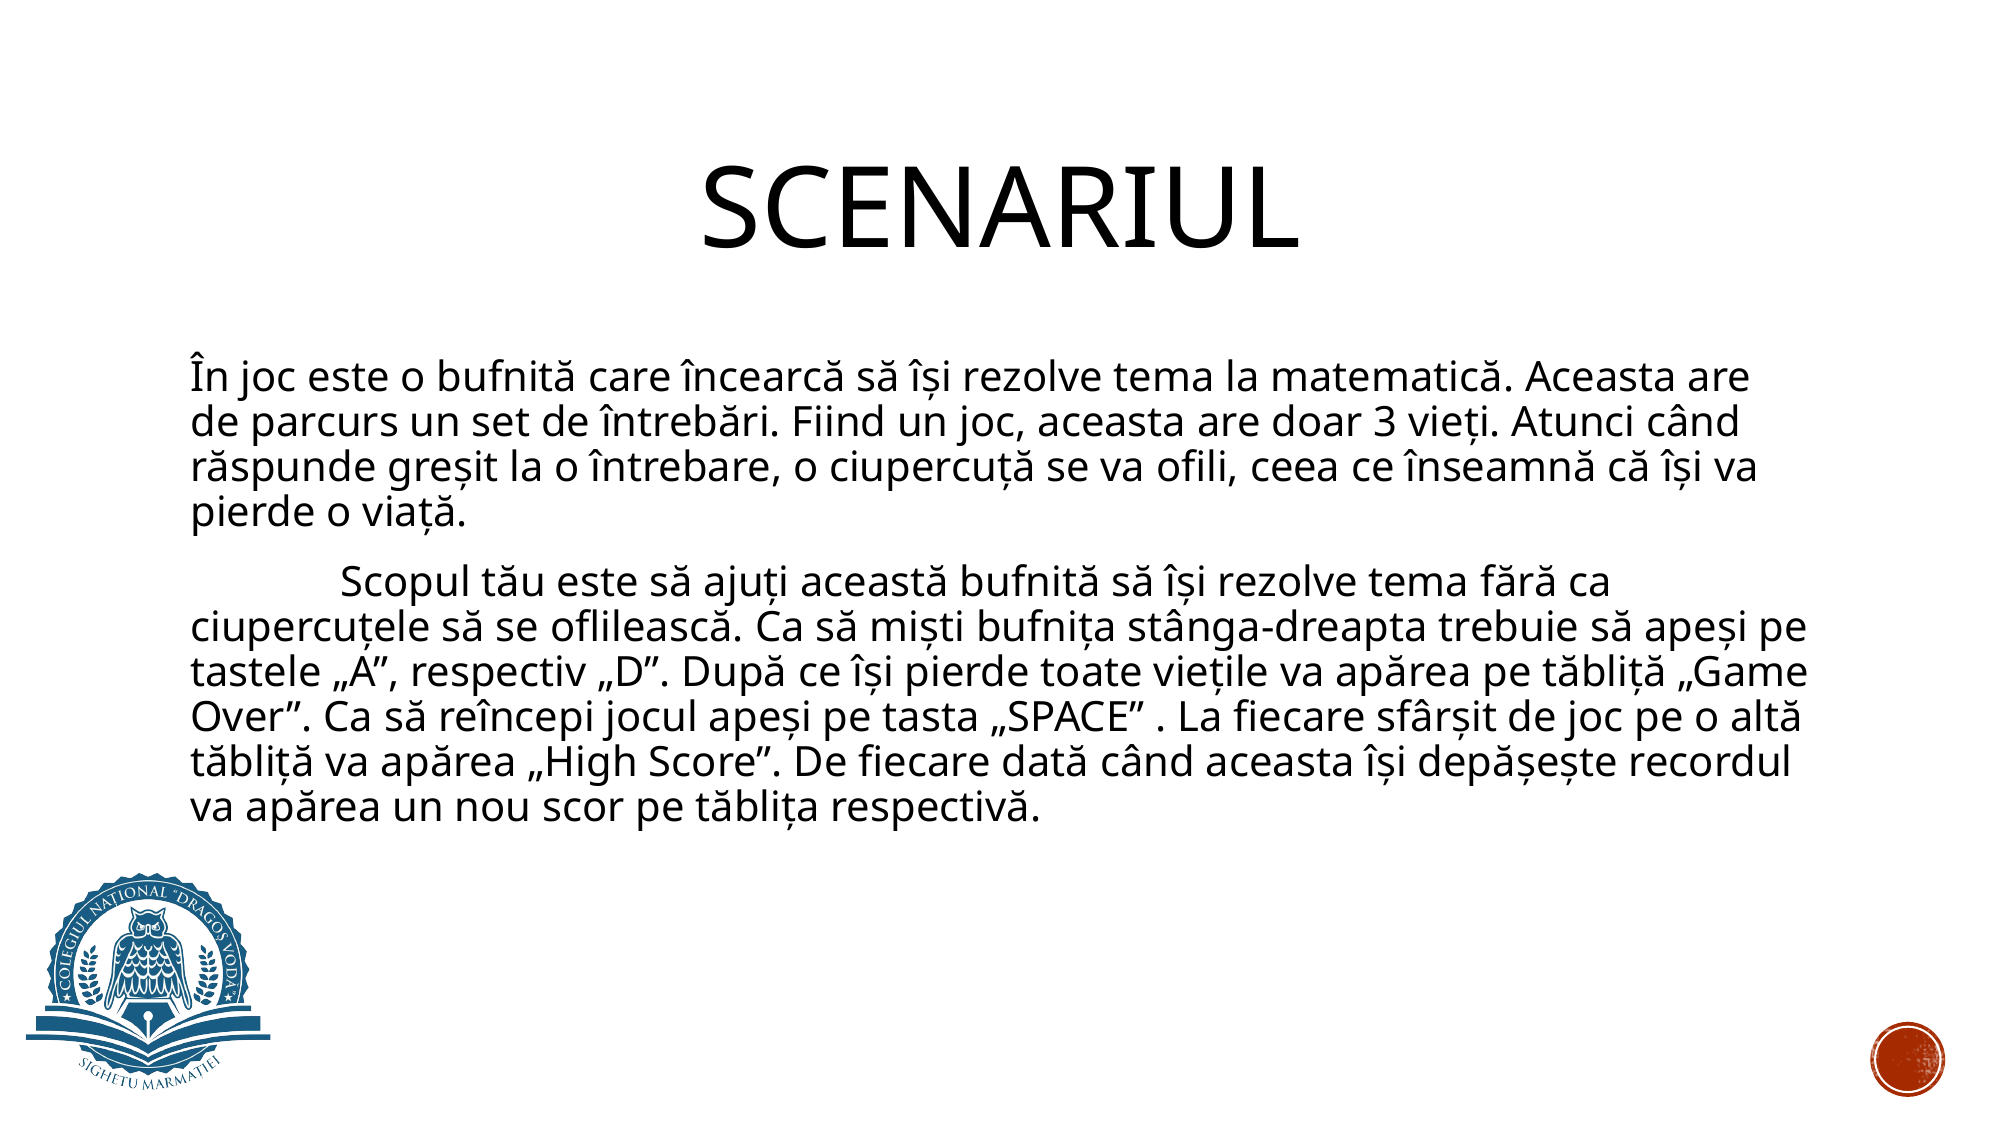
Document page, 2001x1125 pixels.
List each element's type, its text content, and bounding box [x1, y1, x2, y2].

picture [0, 812, 317, 1125]
list În joc este o bufnită care încearcă să își rezolve tema la matematică. Aceasta are de parcurs un set de întrebări. Fiind un joc, aceasta are doar 3 vieți. Atunci când răspunde greșit la o întrebare, o ciupercuță se va ofili, ceea ce înseamnă că își va pierde o viață. Scopul tău este să ajuți această bufnită să își rezolve tema fără ca ciupercuțele să se oflilească. Ca să miști bufnița stânga-dreapta trebuie să apeși pe tastele „A”, respectiv „D”. După ce își pierde toate viețile va apărea pe tăbliță „Game Over”. Ca să reîncepi jocul apeși pe tasta „SPACE” . La fiecare sfârșit de joc pe o altă tăbliță va apărea „High Score”. De fiecare dată când aceasta își depășește recordul va apărea un nou scor pe tăblița respectivă. [175, 348, 1826, 1013]
title Scenariul [175, 79, 1826, 344]
